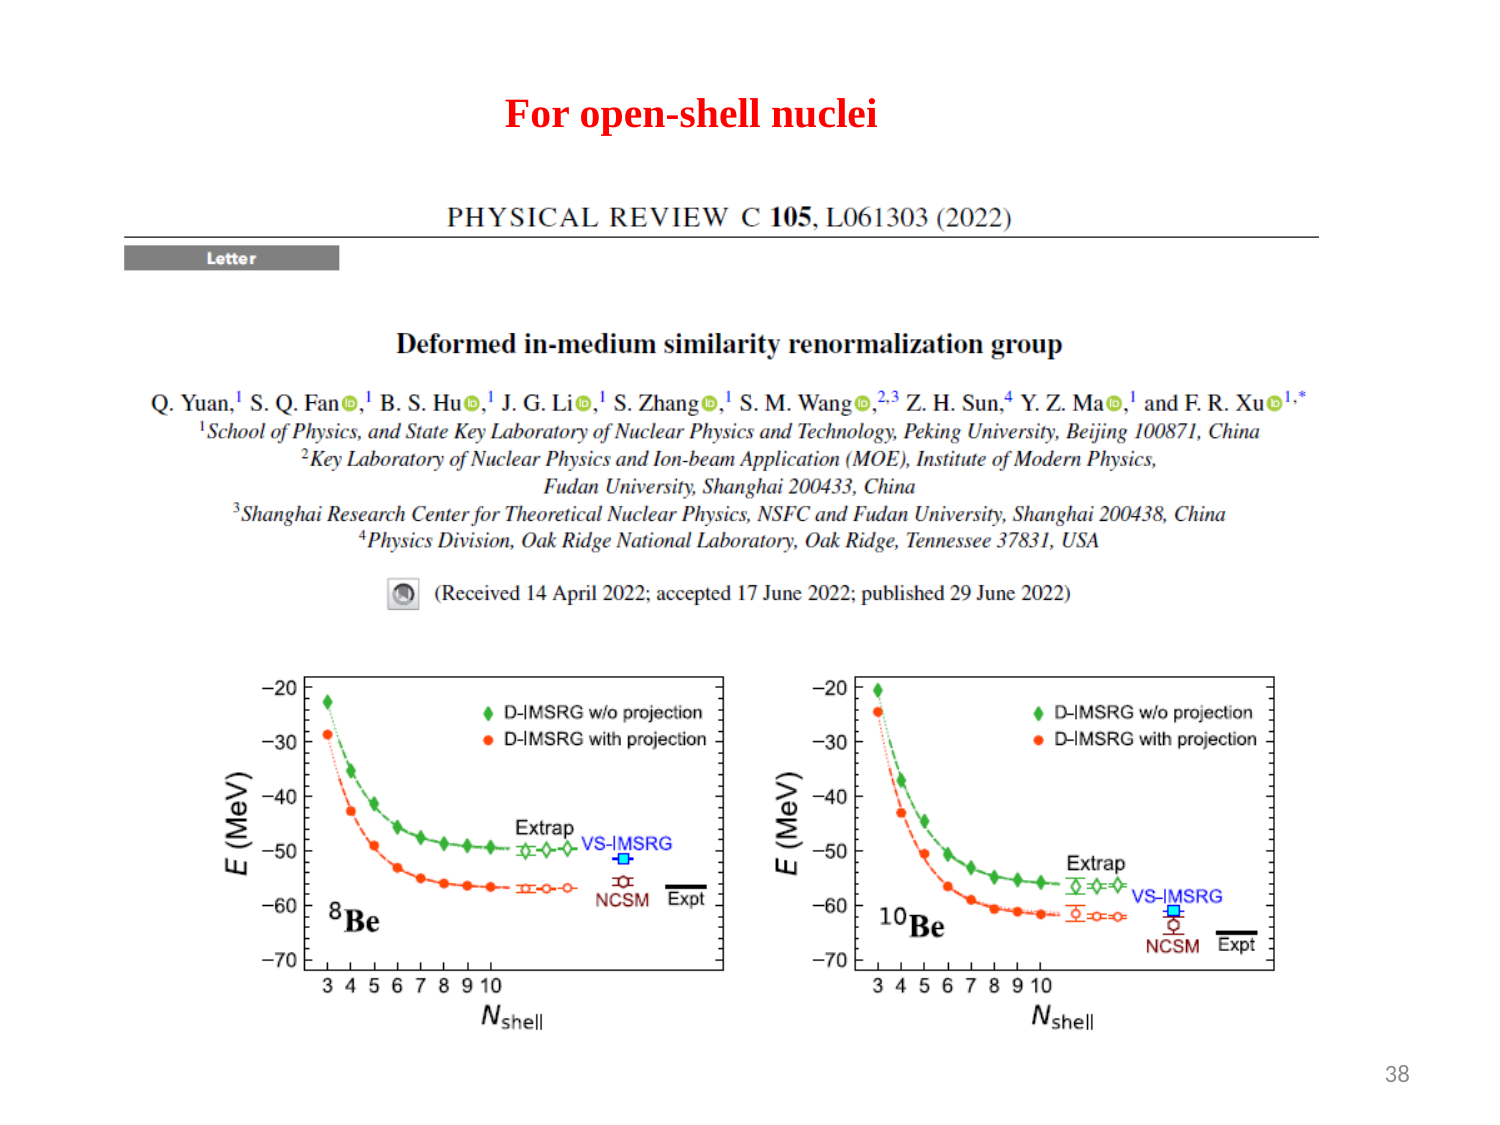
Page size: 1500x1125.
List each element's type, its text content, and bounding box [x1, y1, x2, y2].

picture [205, 652, 1295, 1043]
text_box For open-shell nuclei [490, 78, 1034, 144]
slide_number 38 [1074, 1042, 1425, 1103]
picture [123, 184, 1320, 624]
